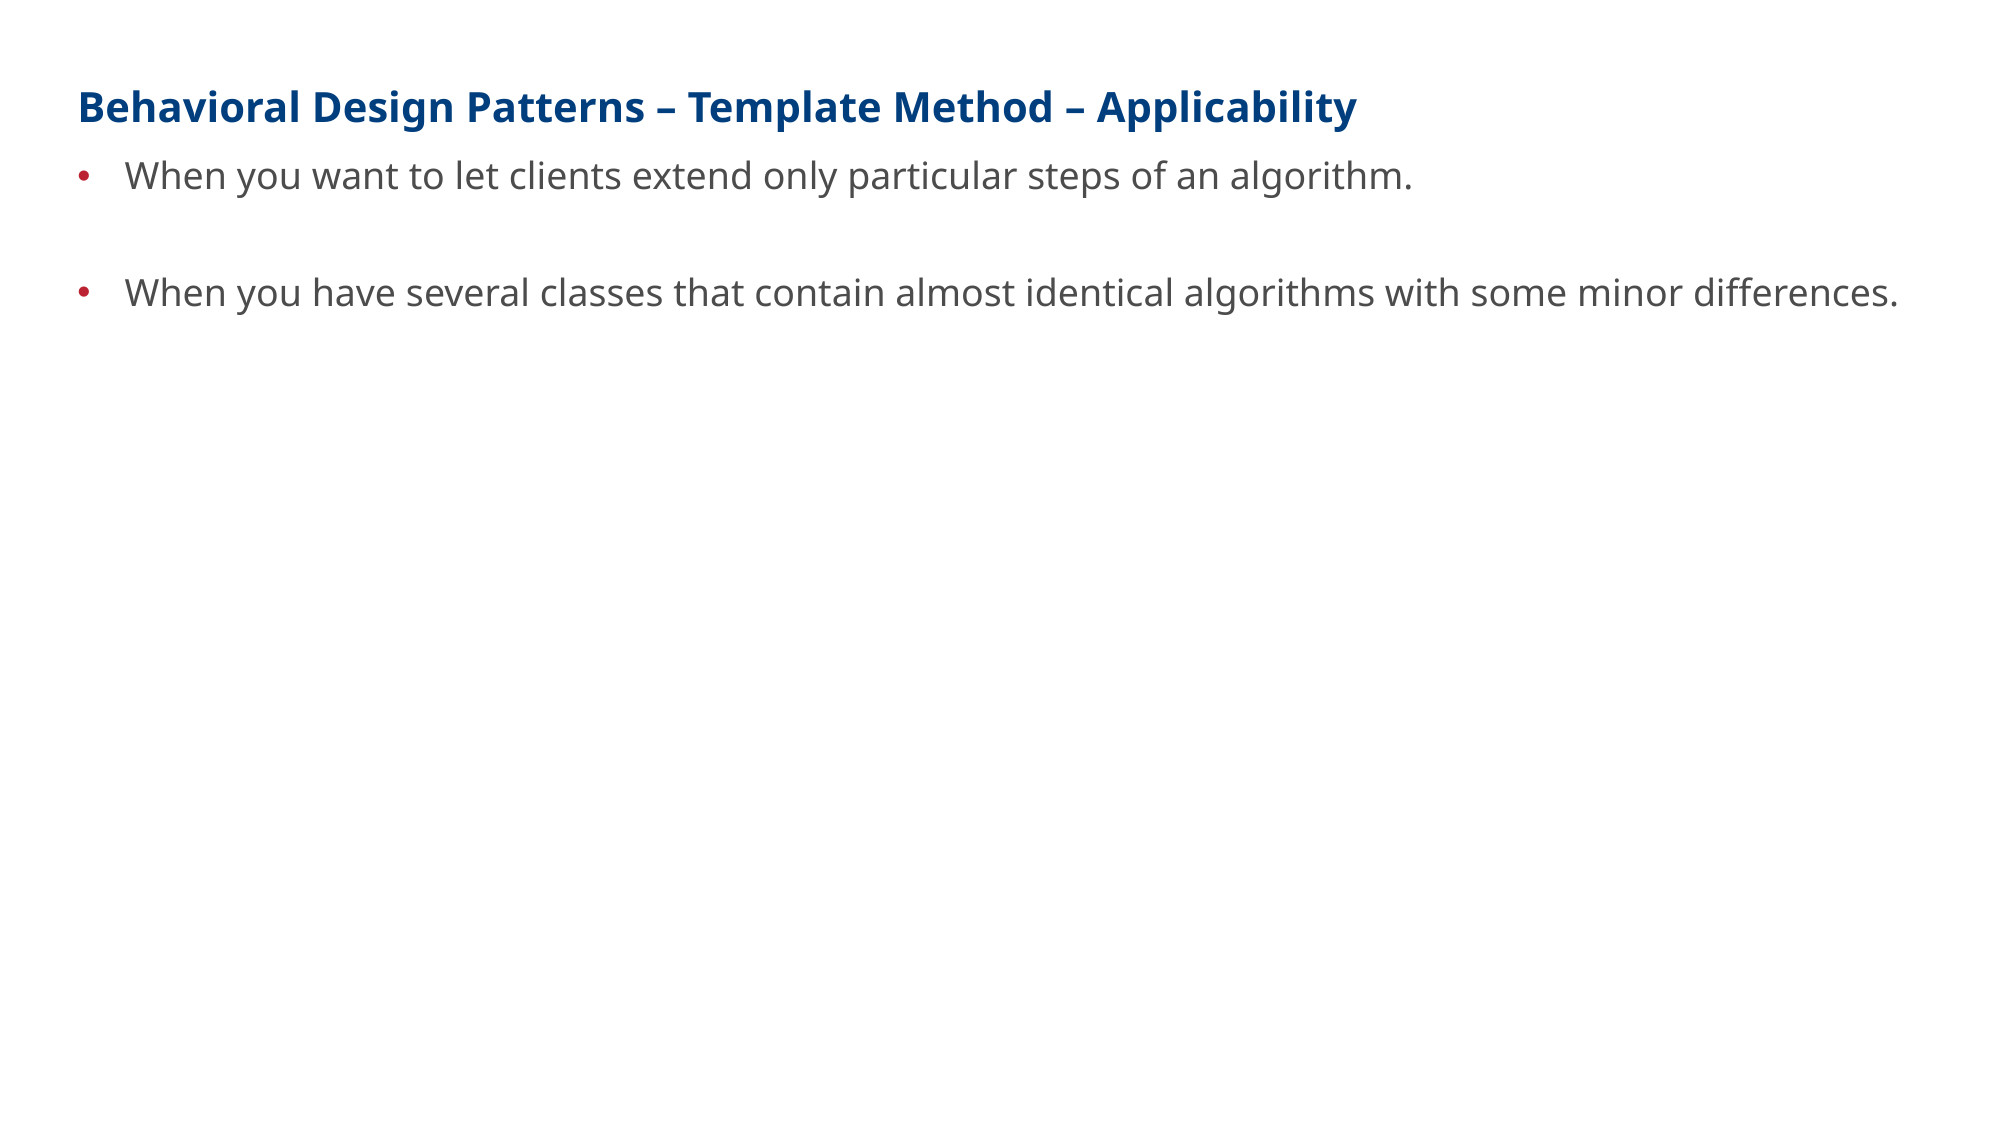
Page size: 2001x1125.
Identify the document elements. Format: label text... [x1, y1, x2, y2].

list When you want to let clients extend only particular steps of an algorithm. When you have several classes that contain almost identical algorithms with some minor differences. [62, 148, 1938, 802]
title Behavioral Design Patterns – Template Method – Applicability [62, 54, 1938, 148]
